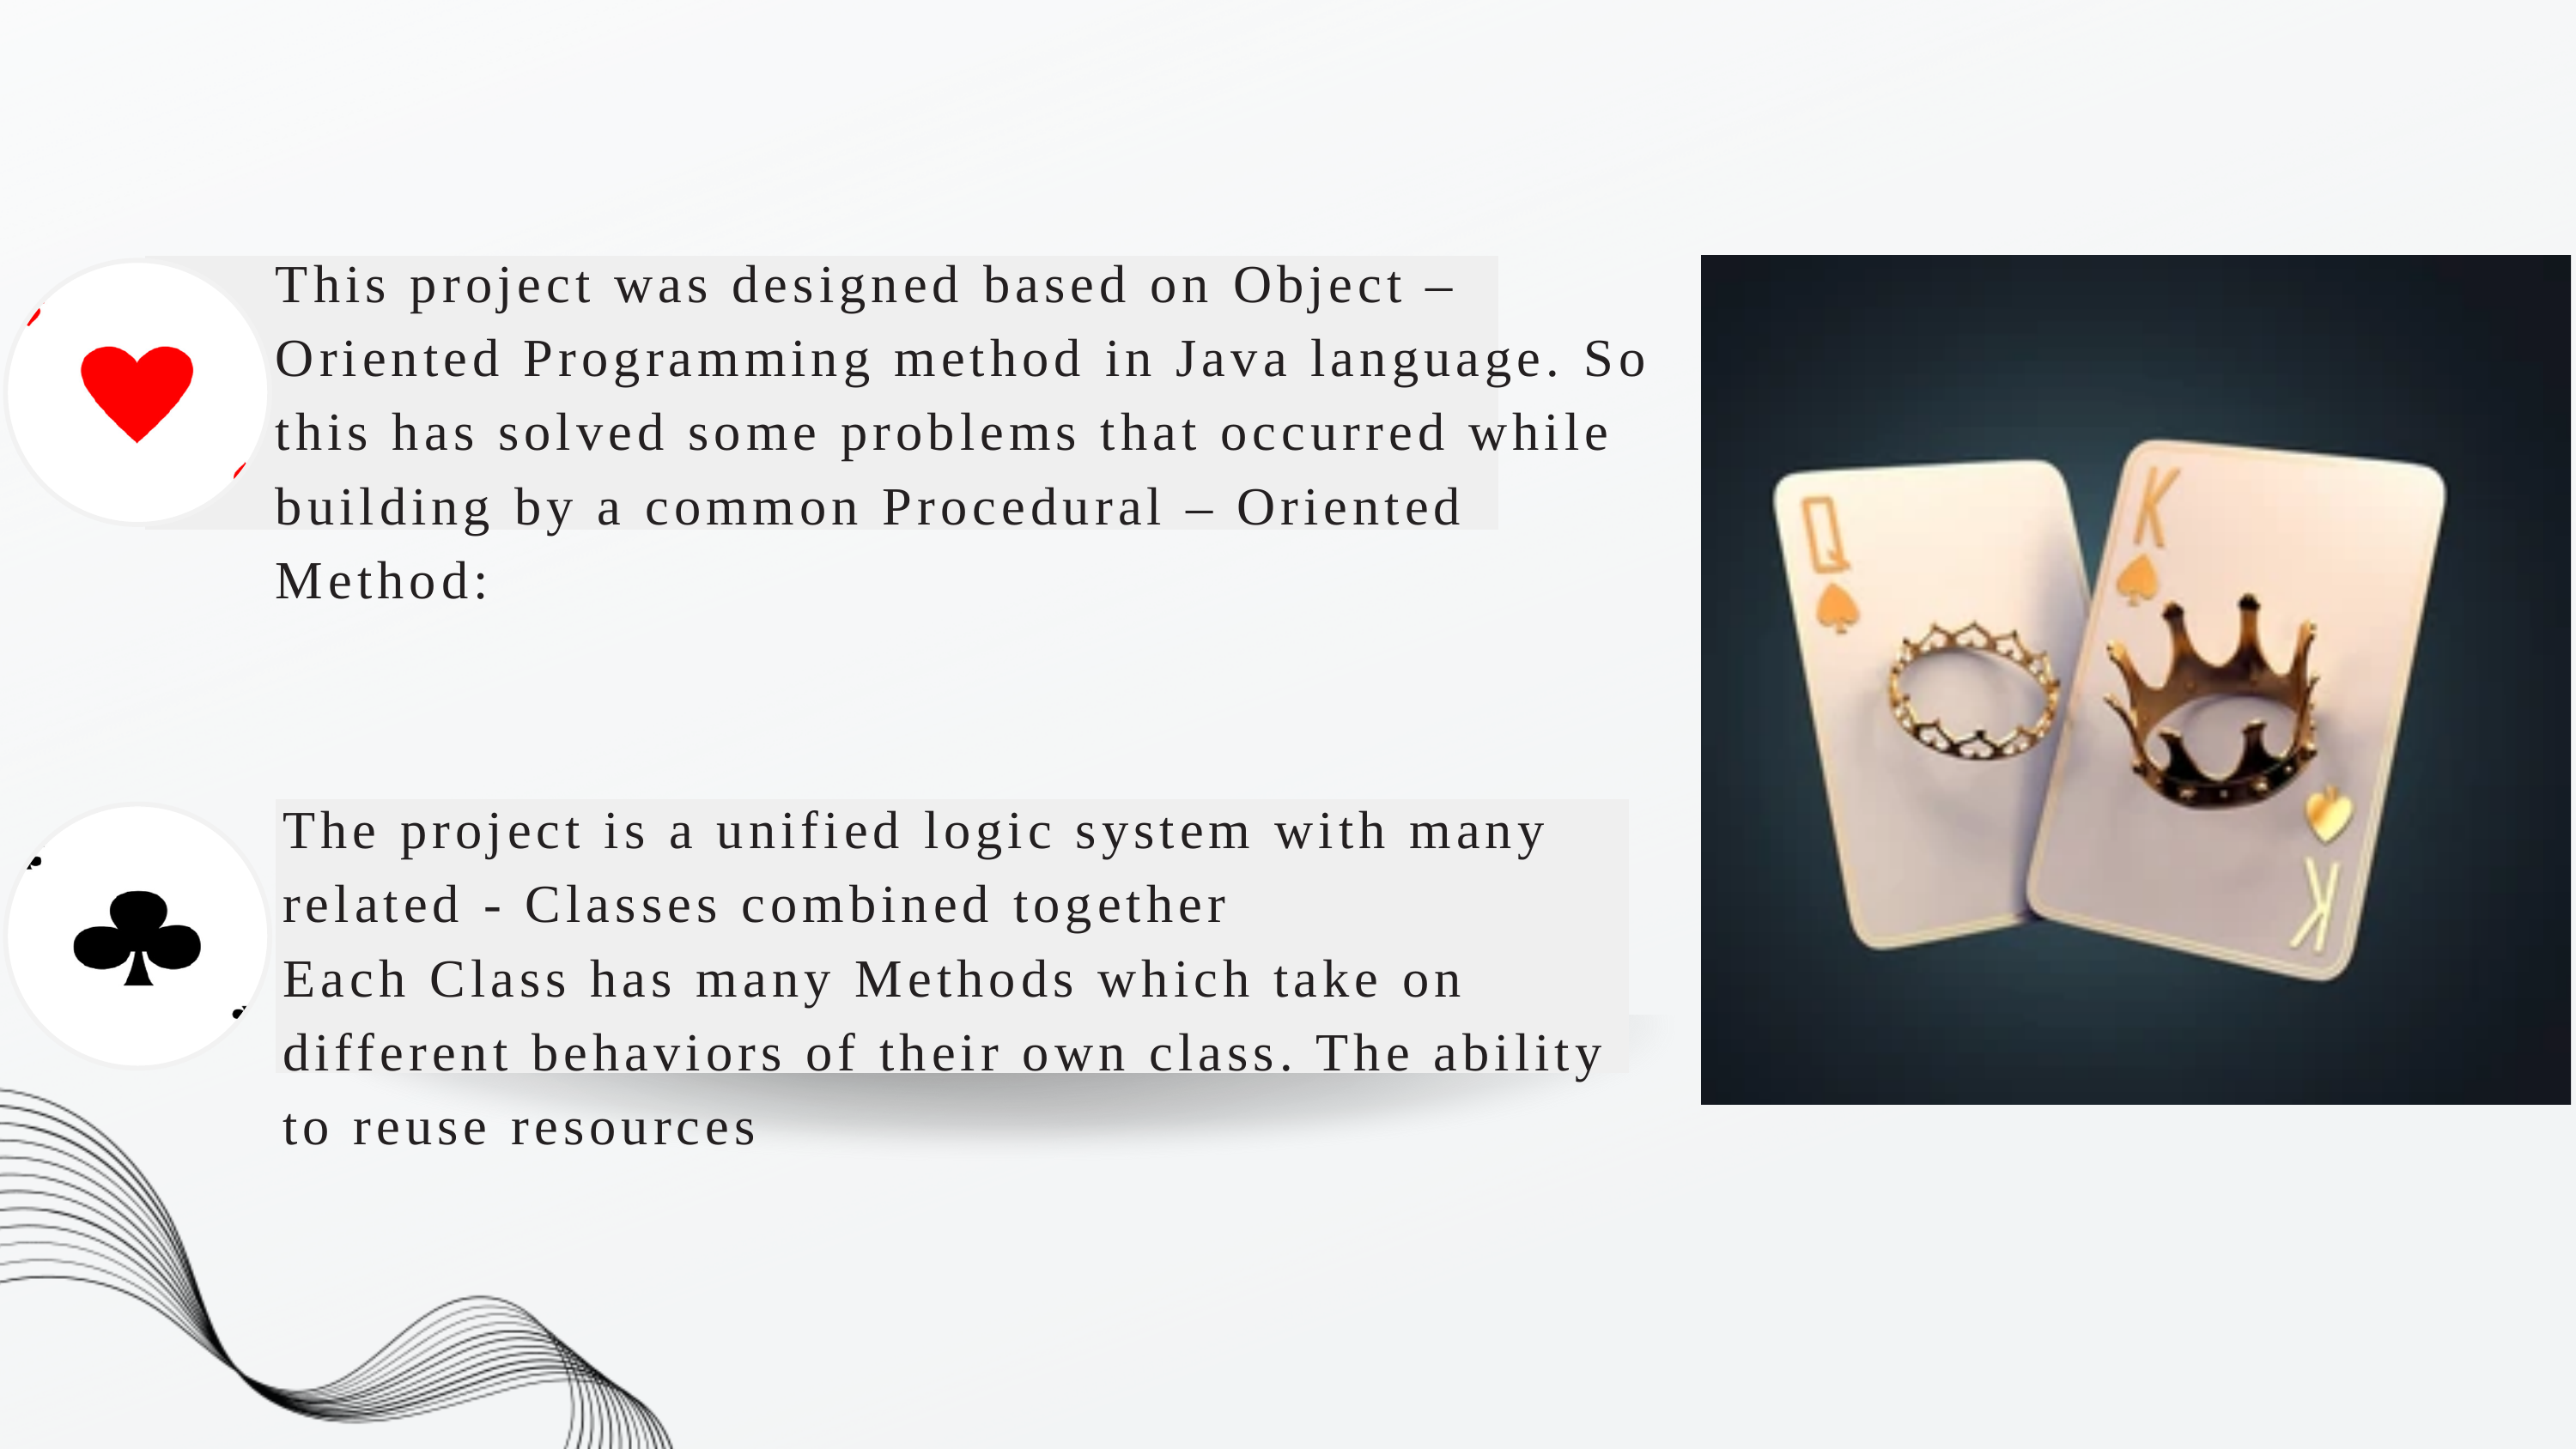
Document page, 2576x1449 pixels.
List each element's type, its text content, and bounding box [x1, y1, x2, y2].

text_box [682, 1015, 1676, 1161]
text_box [0, 1080, 682, 1449]
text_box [0, 798, 276, 1074]
text_box This project was designed based on Object – Oriented Programming method in Java language. So this has solved some problems that occurred while building by a common Procedural – Oriented Method: [275, 239, 1656, 664]
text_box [277, 798, 1630, 1074]
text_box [277, 255, 1499, 530]
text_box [0, 254, 276, 530]
text_box The project is a unified logic system with many related - Classes combined together Each Class has many Methods which take on different behaviors of their own class. The ability to reuse resources [283, 785, 1656, 1156]
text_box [1700, 255, 2572, 1105]
text_box [0, 0, 2576, 1449]
